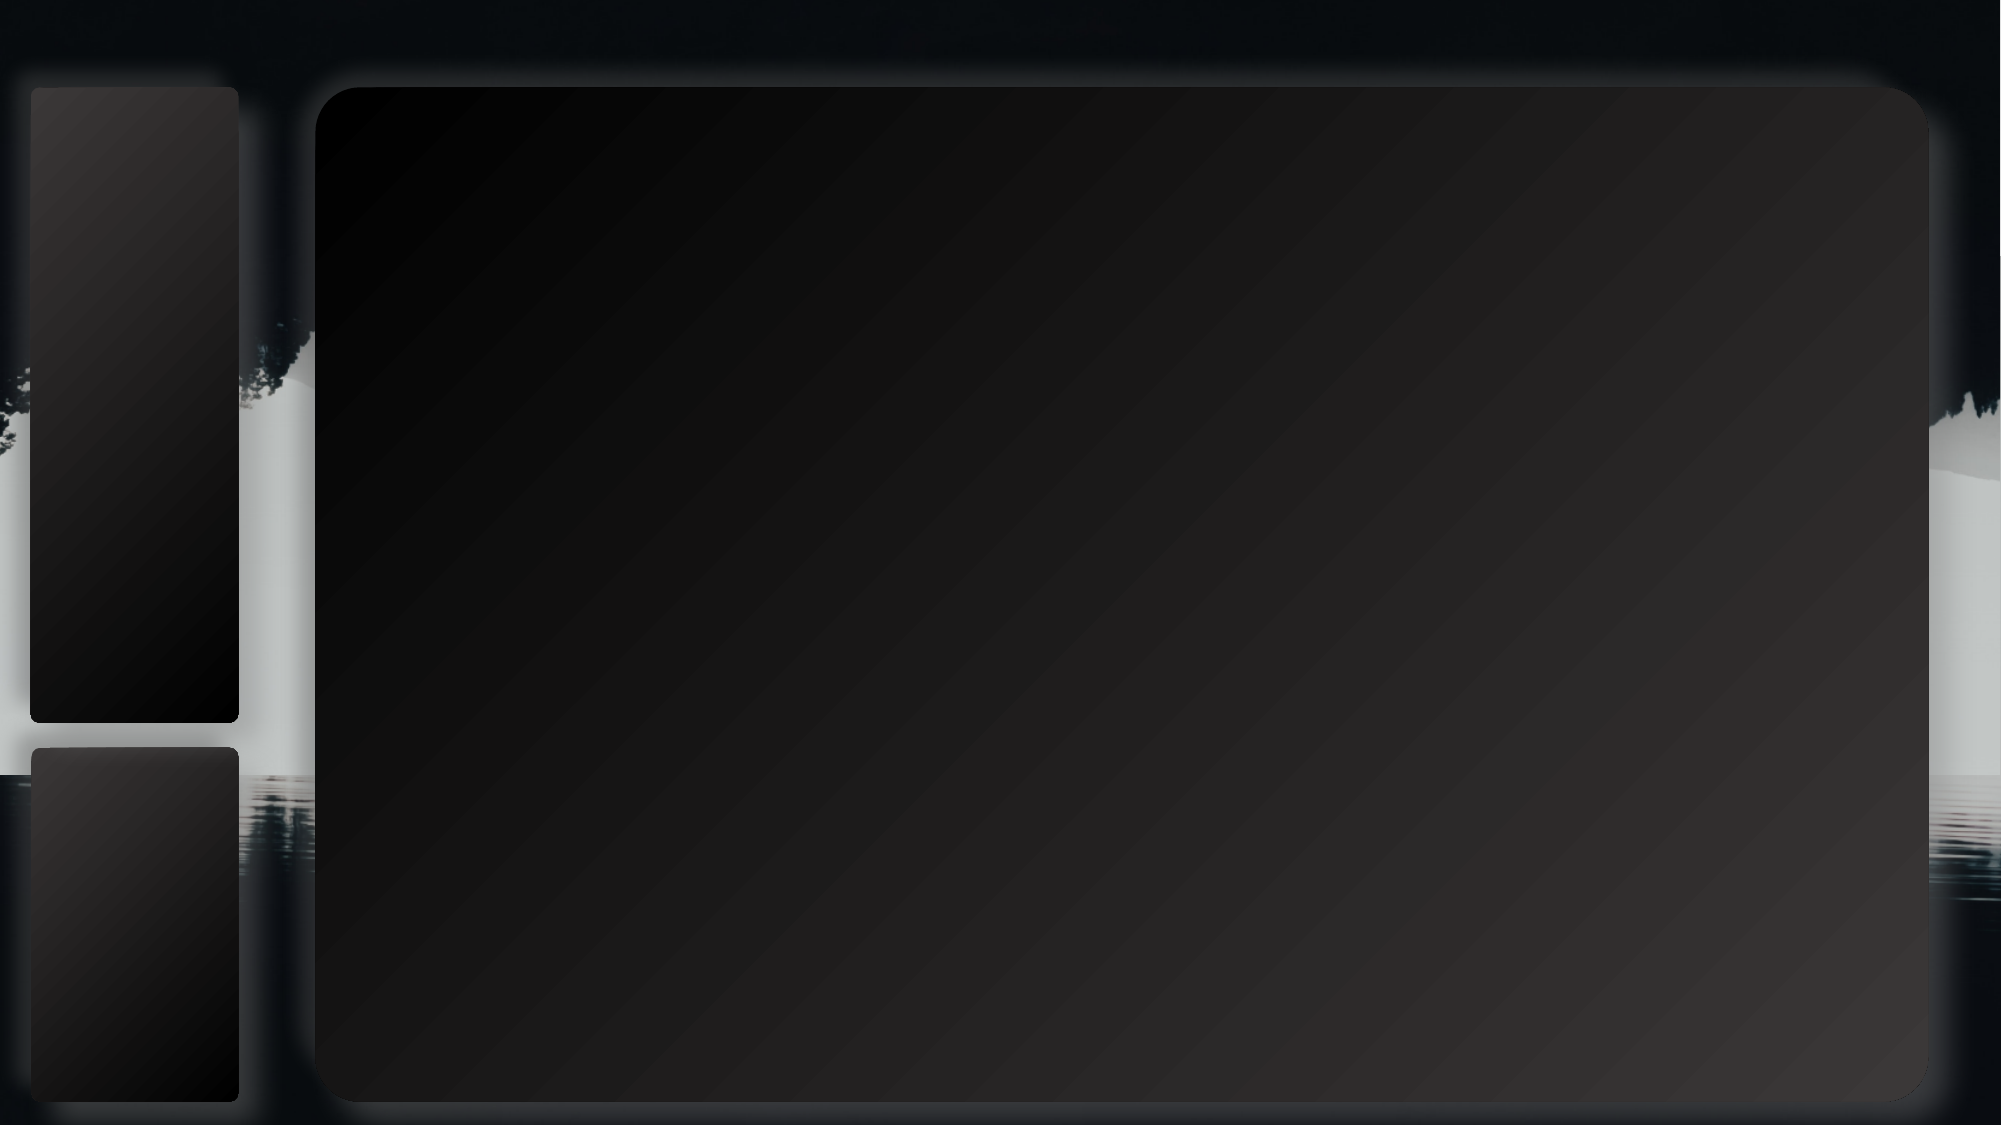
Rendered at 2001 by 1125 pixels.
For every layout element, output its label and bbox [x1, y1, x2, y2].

picture [0, 0, 2001, 1125]
text_box [315, 87, 1929, 1102]
text_box [30, 87, 239, 723]
text_box [31, 747, 239, 1102]
